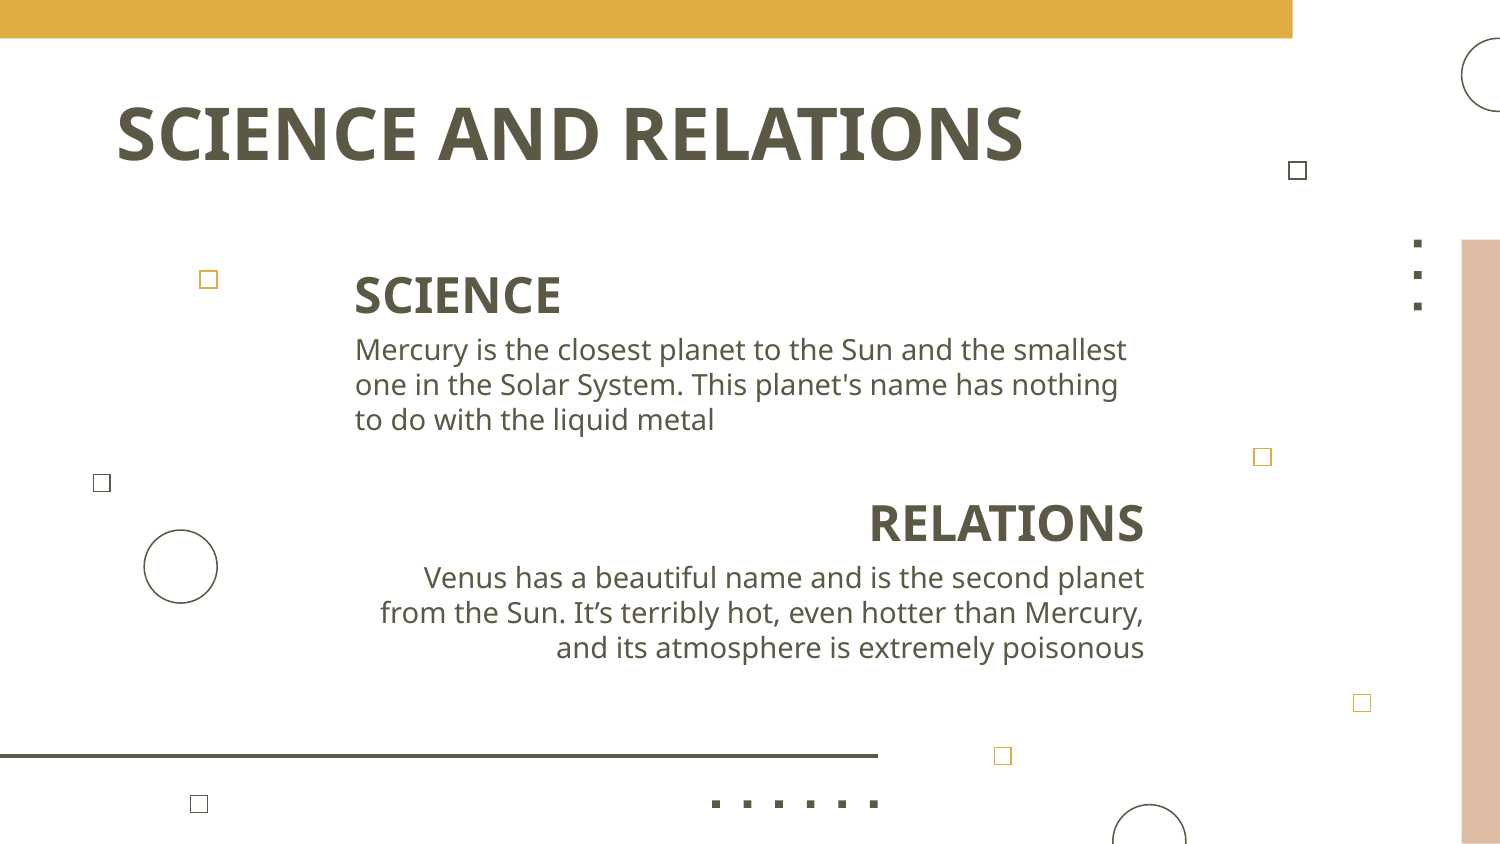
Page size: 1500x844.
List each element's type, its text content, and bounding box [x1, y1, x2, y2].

subtitle Venus has a beautiful name and is the second planet from the Sun. It’s terribly hot, even hotter than Mercury, and its atmosphere is extremely poisonous [340, 544, 1160, 677]
subtitle SCIENCE [340, 263, 1160, 316]
text_box [1288, 162, 1306, 180]
subtitle RELATIONS [340, 491, 1160, 544]
text_box [1353, 694, 1371, 712]
subtitle Mercury is the closest planet to the Sun and the smallest one in the Solar System. This planet's name has nothing to do with the liquid metal [340, 316, 1160, 449]
text_box [200, 270, 218, 288]
title SCIENCE AND RELATIONS [101, 72, 1399, 167]
text_box [1253, 448, 1271, 466]
text_box [144, 530, 218, 604]
